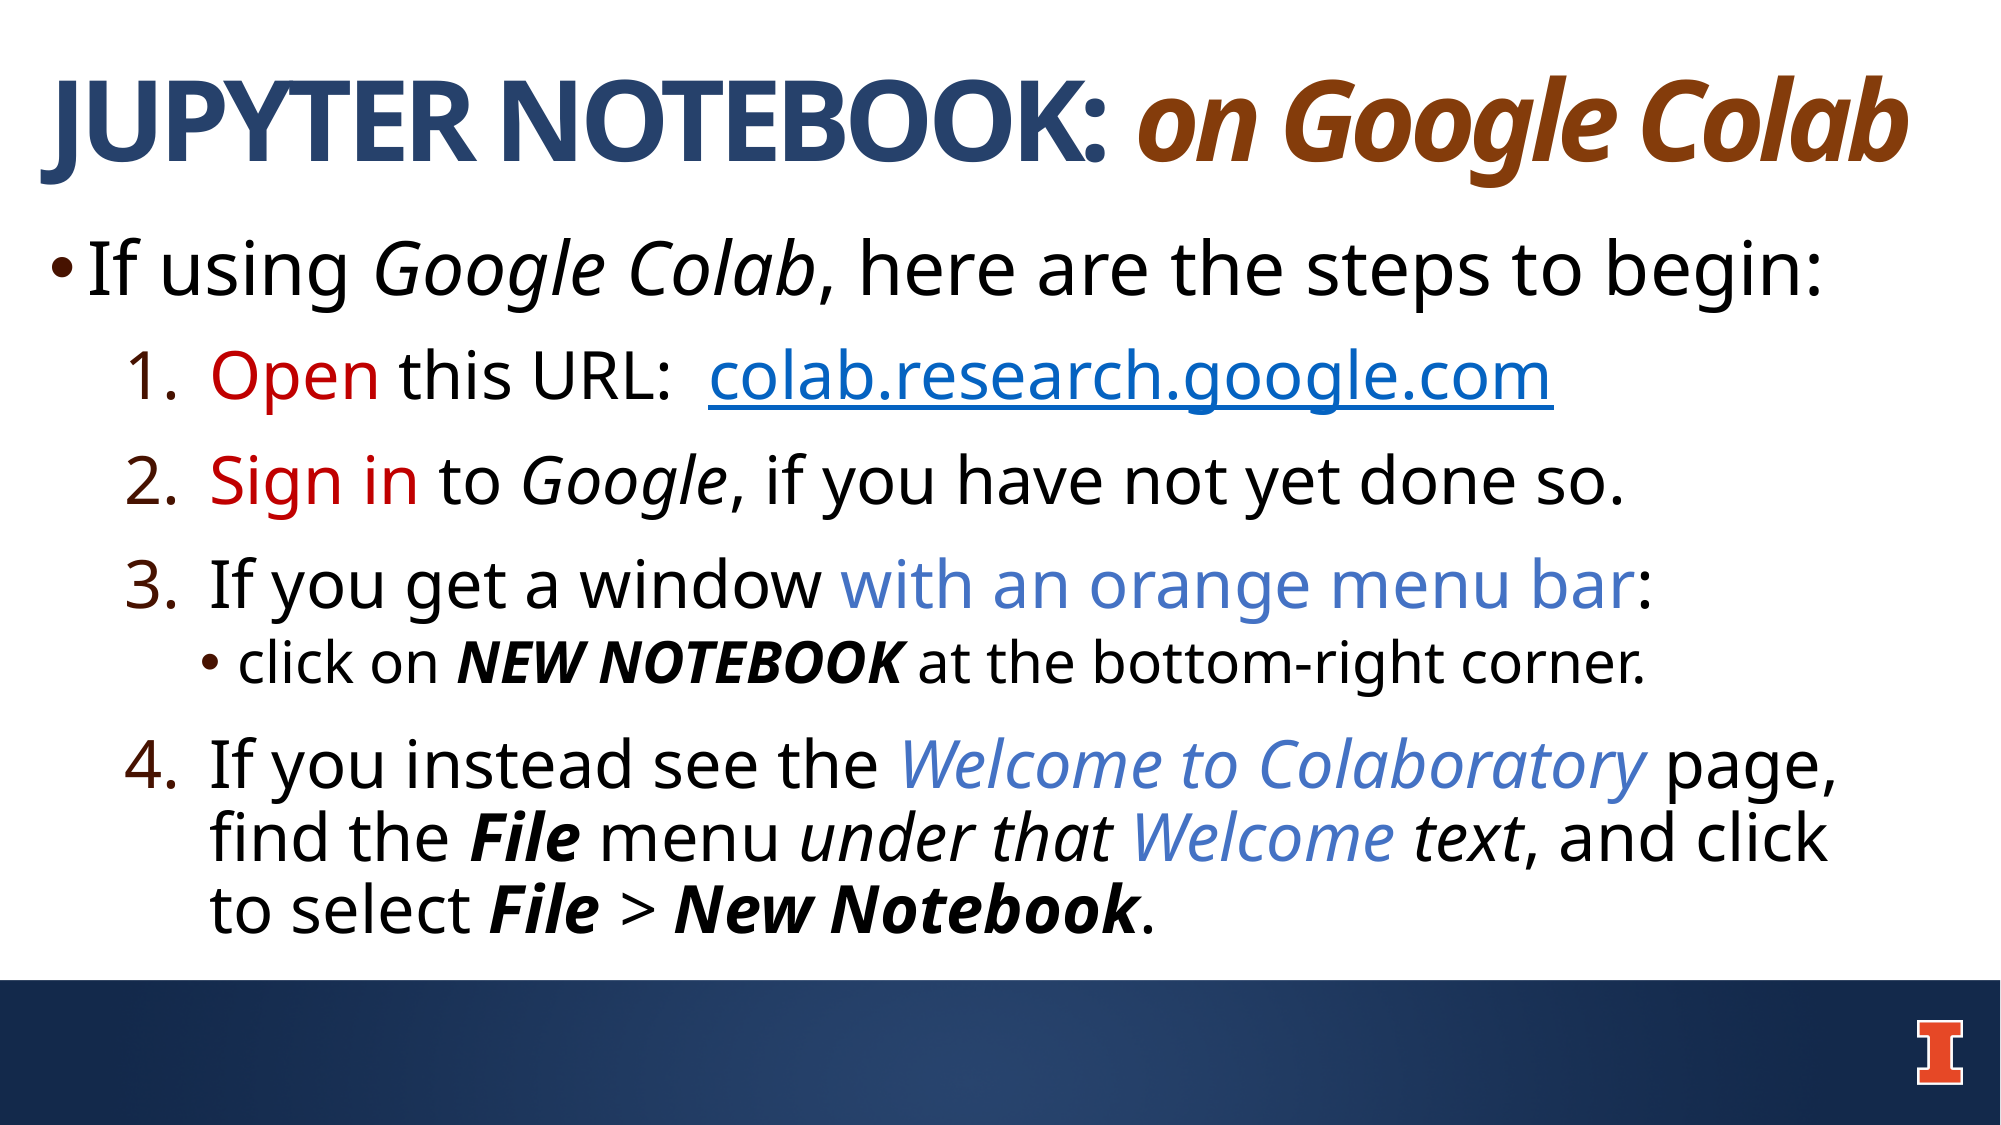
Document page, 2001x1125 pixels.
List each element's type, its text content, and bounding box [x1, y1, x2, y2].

picture [0, 0, 2001, 1125]
list If using Google Colab, here are the steps to begin: Open this URL: colab.research.google.com Sign in to Google, if you have not yet done so. If you get a window with an orange menu bar: click on NEW NOTEBOOK at the bottom-right corner. If you instead see the Welcome to Colaboratory page, find the File menu under that Welcome text, and click to select File > New Notebook. [34, 223, 1963, 965]
title Jupyter notebook: on Google Colab [34, 34, 1963, 223]
